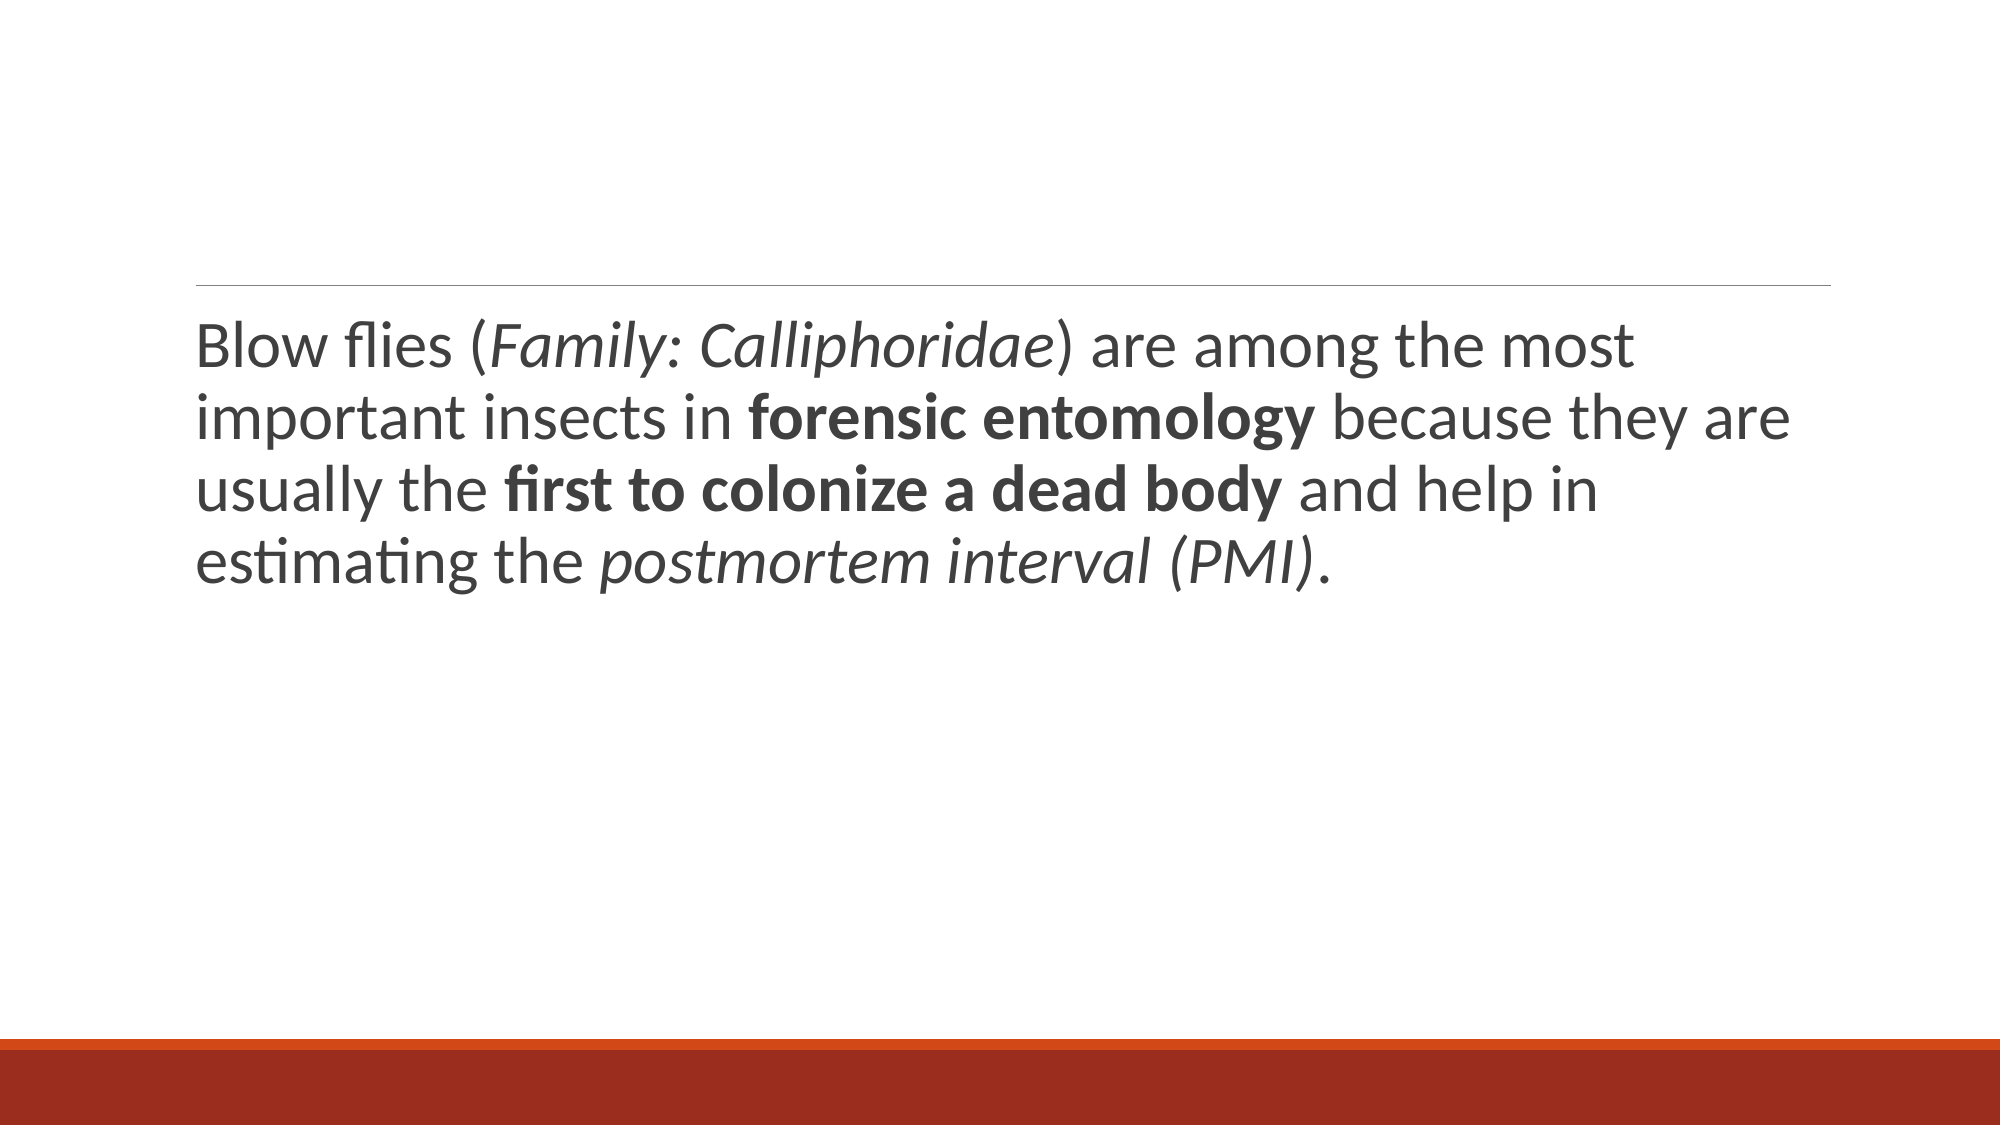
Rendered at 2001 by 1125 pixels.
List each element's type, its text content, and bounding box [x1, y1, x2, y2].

list Blow flies (Family: Calliphoridae) are among the most important insects in forensic entomology because they are usually the first to colonize a dead body and help in estimating the postmortem interval (PMI). [180, 302, 1830, 963]
